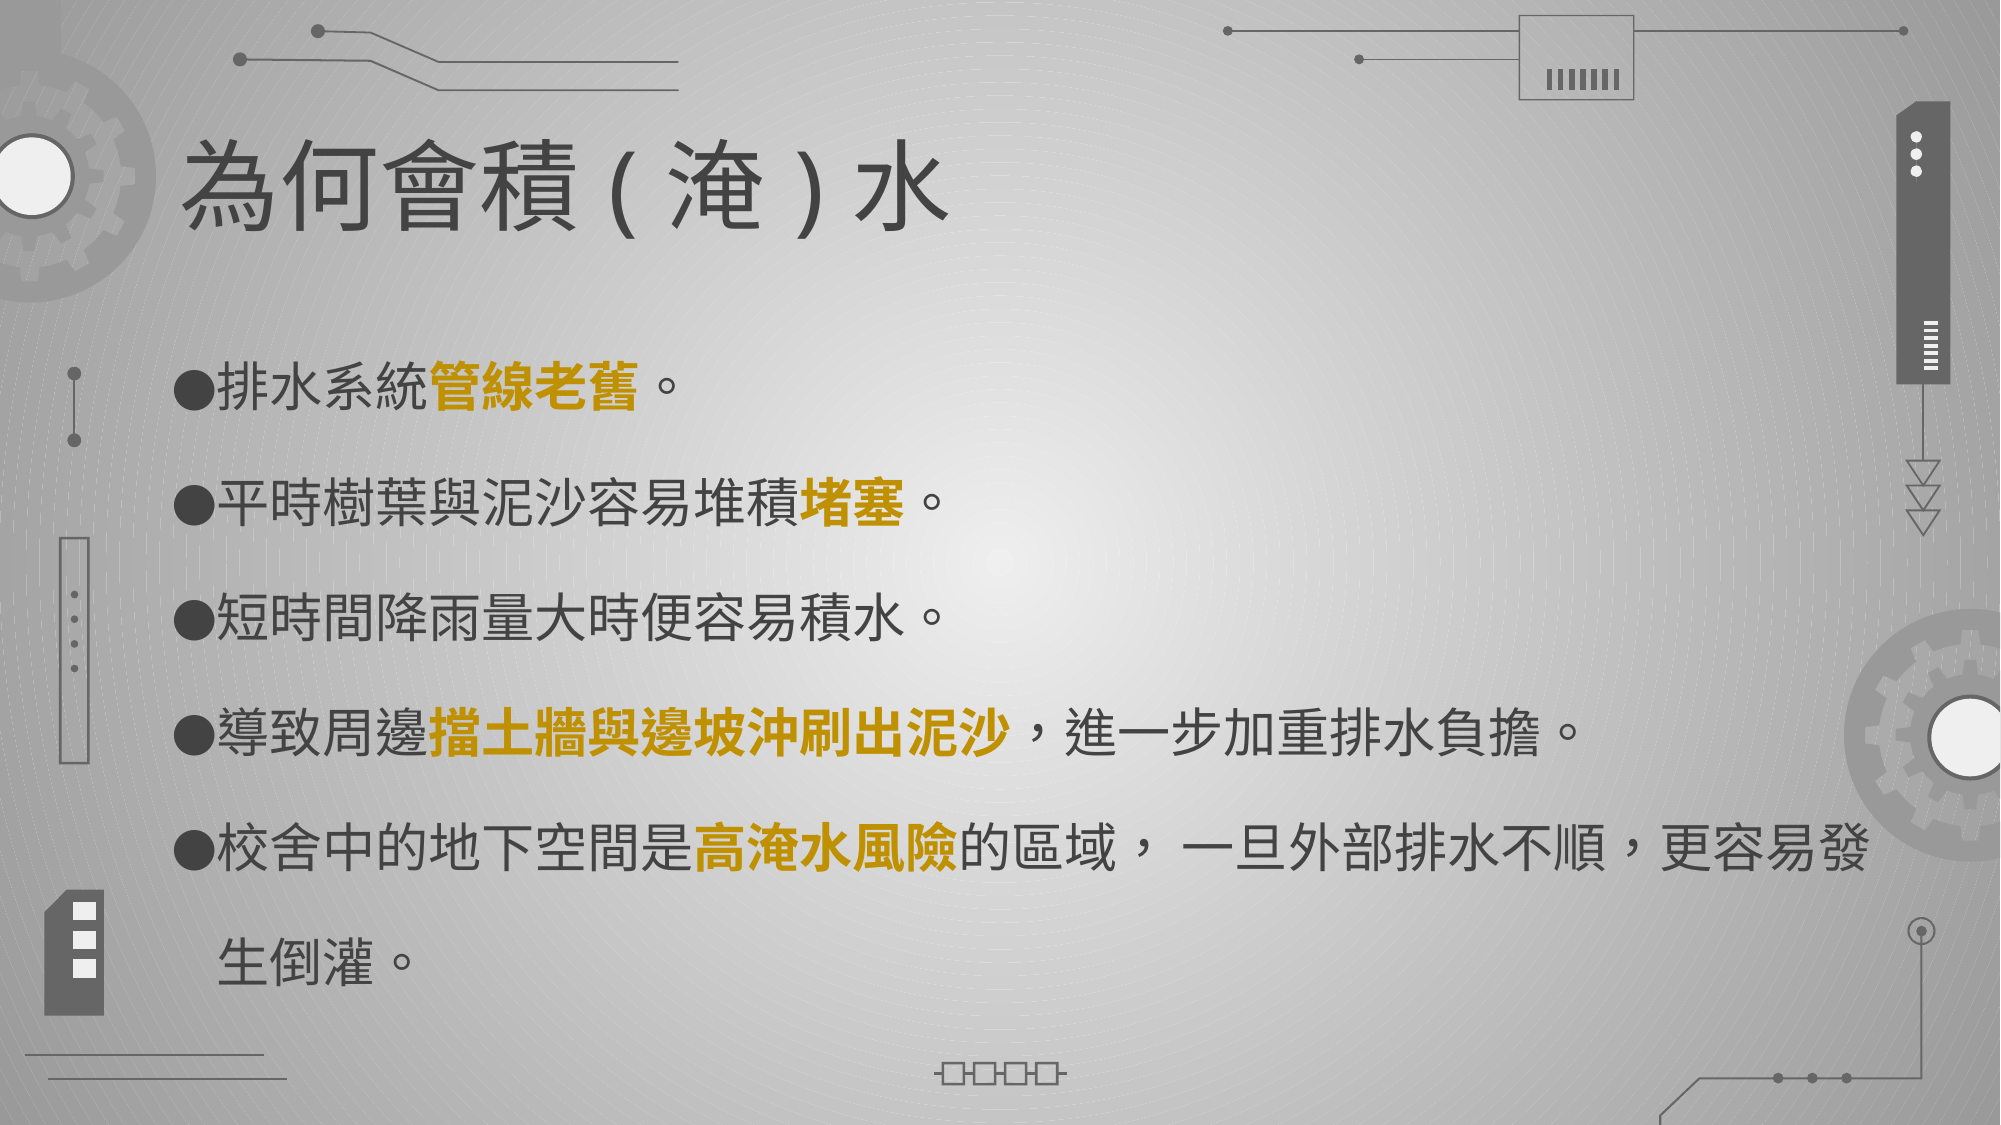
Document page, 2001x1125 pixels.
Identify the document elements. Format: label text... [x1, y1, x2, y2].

title 為何會積(淹)水 [164, 59, 1603, 299]
list 排水系統管線老舊。 平時樹葉與泥沙容易堆積堵塞。 短時間降雨量大時便容易積水。 導致周邊擋土牆與邊坡沖刷出泥沙，進一步加重排水負擔。 校舍中的地下空間是高淹水風險的區域， 一旦外部排水不順，更容易發生倒灌。 [137, 299, 1896, 1014]
